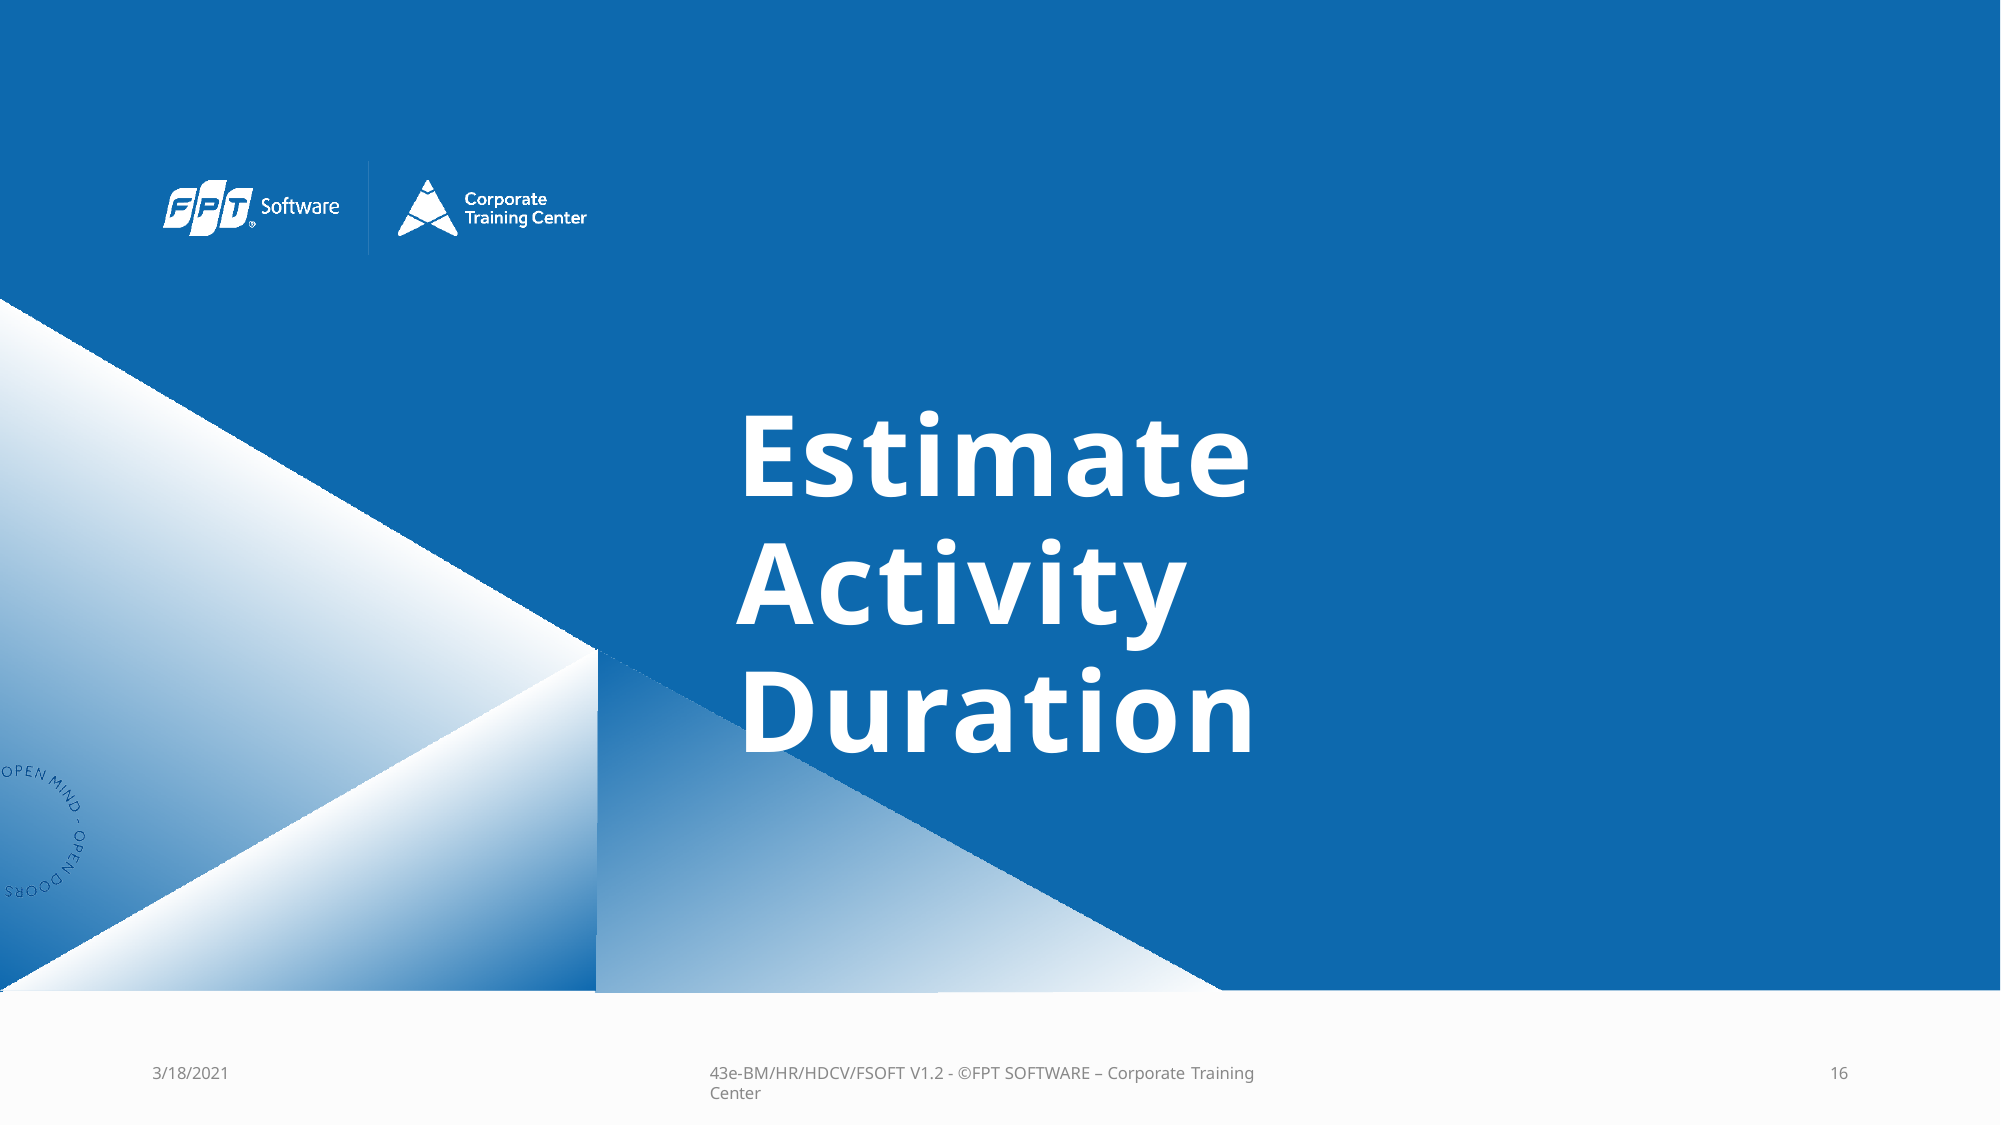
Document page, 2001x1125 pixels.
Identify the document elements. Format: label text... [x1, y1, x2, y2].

picture [0, 299, 1223, 993]
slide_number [150, 1059, 231, 1125]
slide_number 16 [1823, 1059, 1857, 1125]
footer 43e-BM/HR/HDCV/FSOFT V1.2 - ©FPT SOFTWARE – Corporate Training Center [707, 1059, 1294, 1125]
title Estimate Activity Duration [733, 388, 1710, 776]
picture [163, 161, 587, 255]
